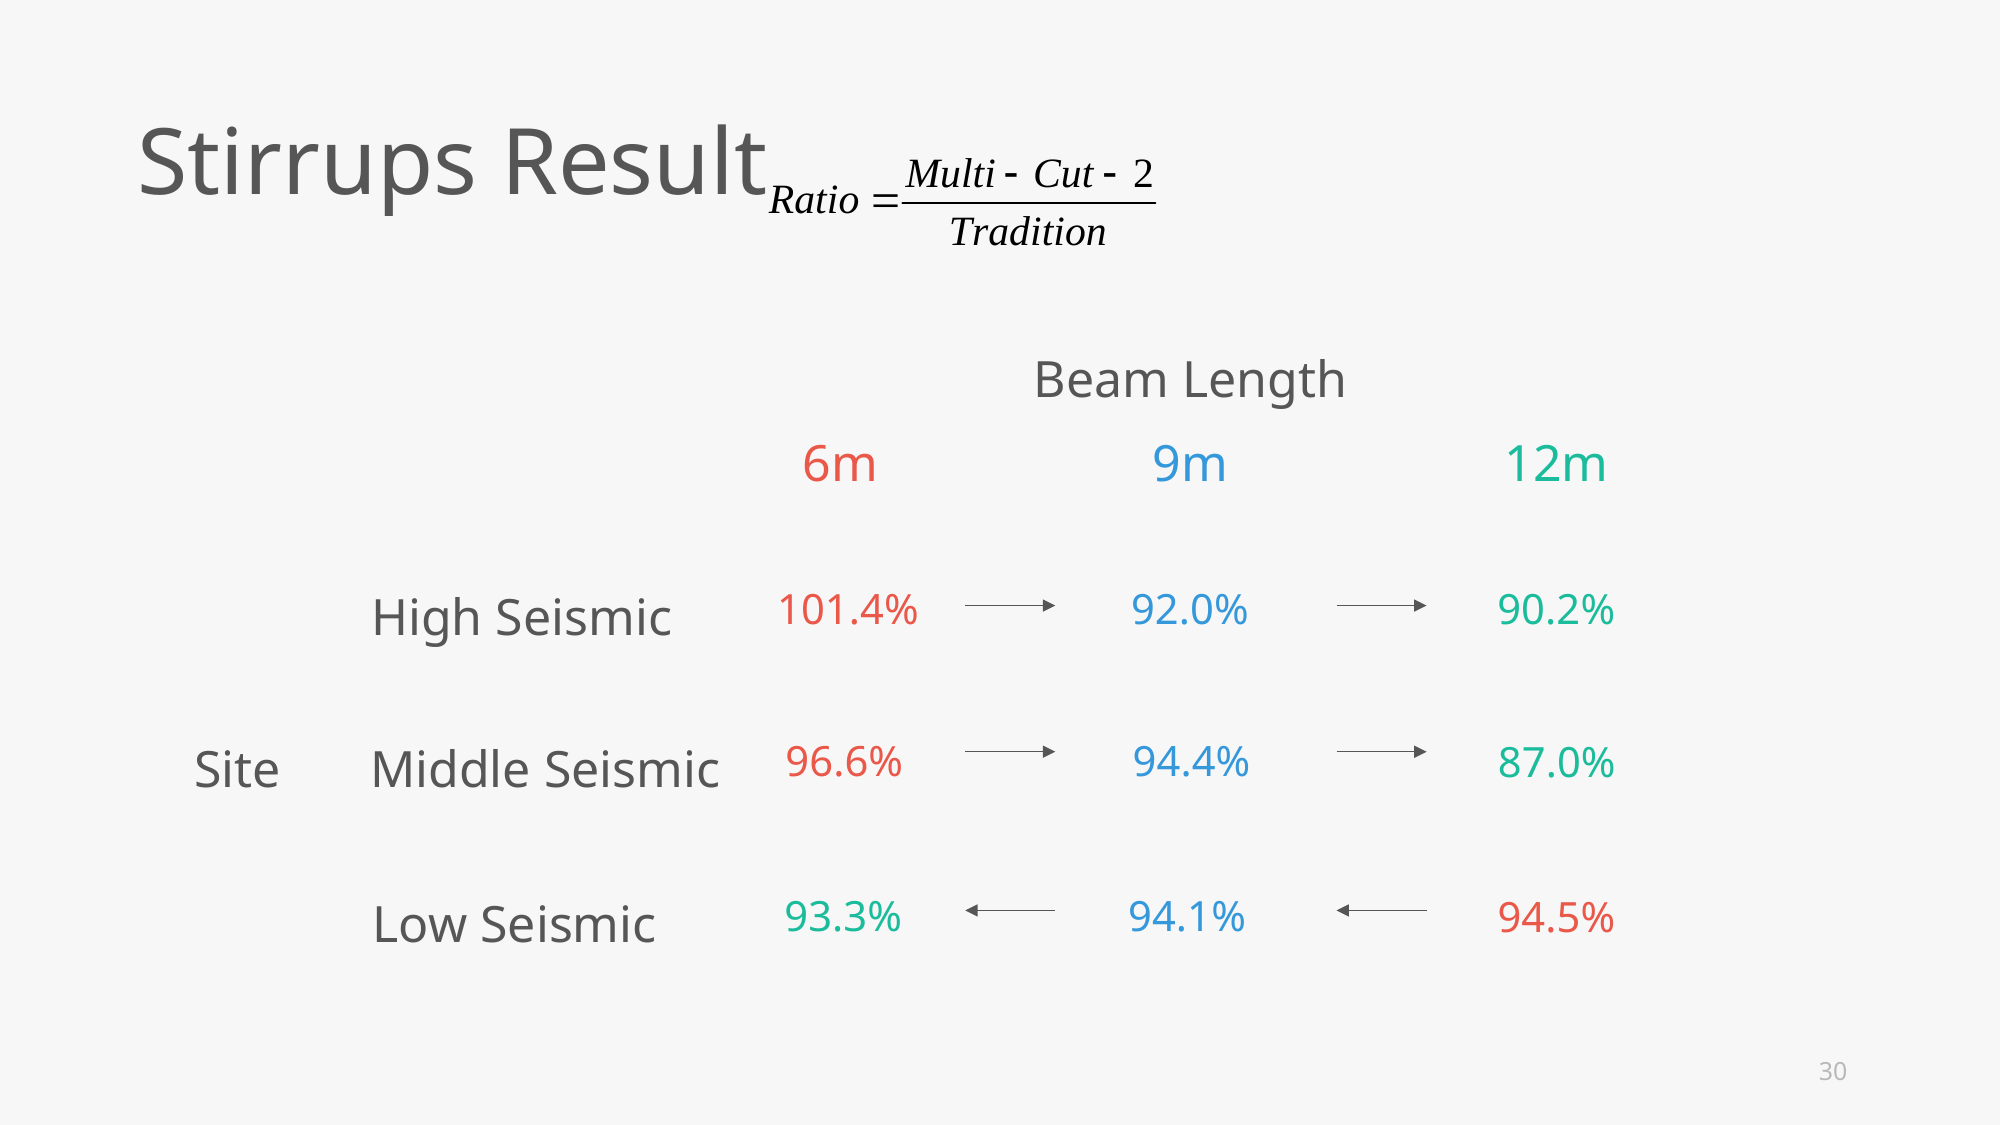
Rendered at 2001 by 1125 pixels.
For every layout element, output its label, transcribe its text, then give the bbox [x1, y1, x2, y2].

text_box Low Seismic [372, 873, 672, 960]
text_box 87.0% [1497, 718, 1631, 794]
text_box 6m [802, 411, 893, 499]
text_box High Seismic [371, 565, 688, 653]
text_box 93.3% [784, 872, 918, 948]
text_box 92.0% [1130, 565, 1264, 641]
text_box 101.4% [777, 565, 934, 641]
slide_number 30 [1412, 1042, 1863, 1103]
text_box 90.2% [1497, 566, 1630, 641]
text_box Middle Seismic [370, 718, 736, 805]
text_box 9m [1152, 416, 1243, 499]
text_box Site [194, 718, 296, 805]
text_box 94.1% [1128, 872, 1261, 948]
text_box 96.6% [785, 717, 919, 793]
text_box 94.4% [1132, 717, 1266, 793]
list Stirrups Result [137, 108, 873, 224]
text_box 94.5% [1497, 873, 1631, 949]
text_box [764, 150, 1160, 251]
text_box Beam Length [1033, 328, 1363, 416]
text_box 12m [1504, 411, 1624, 499]
